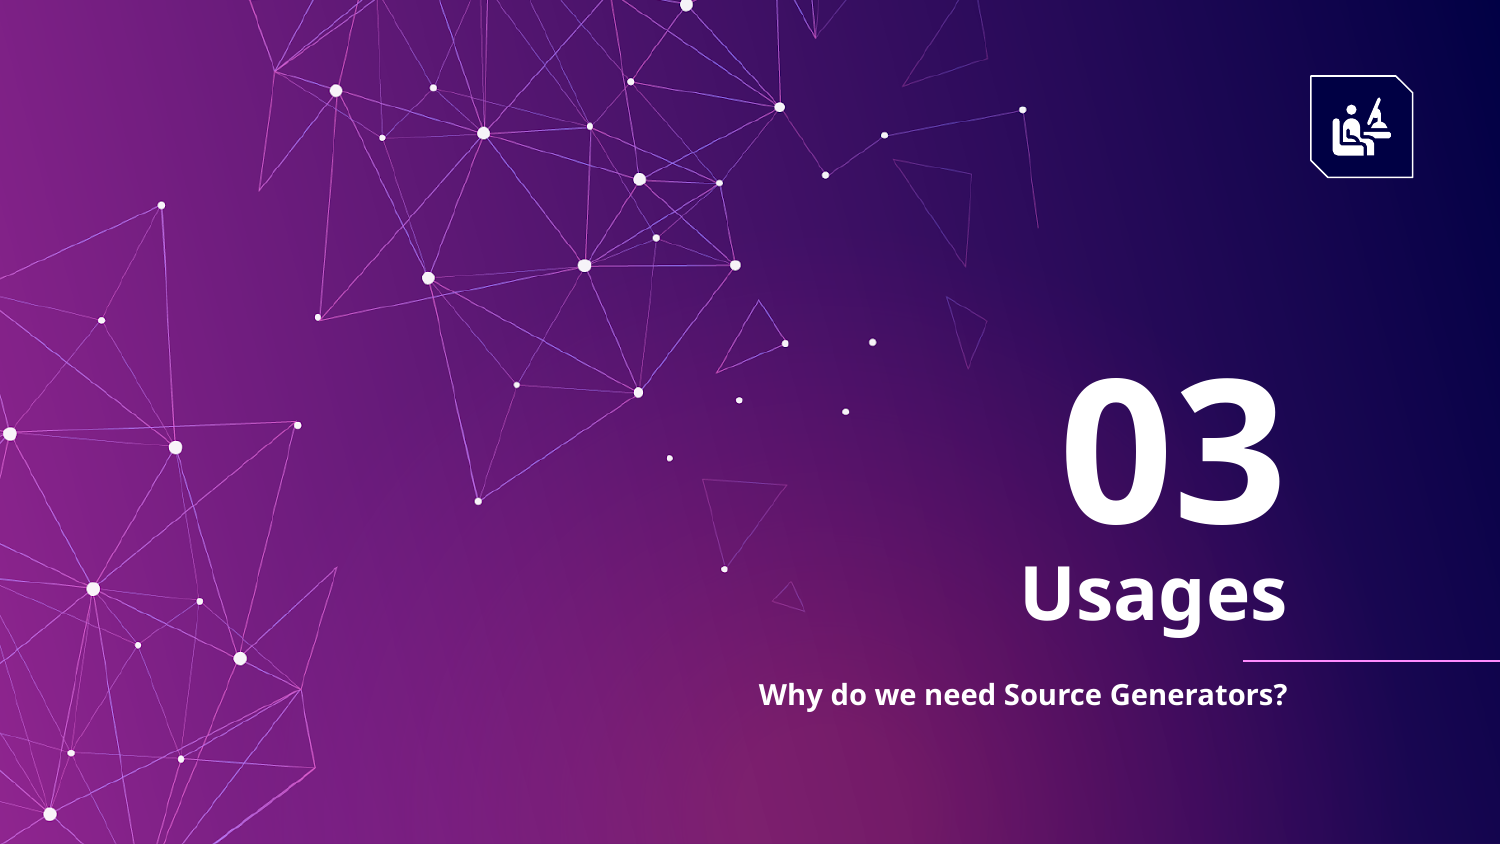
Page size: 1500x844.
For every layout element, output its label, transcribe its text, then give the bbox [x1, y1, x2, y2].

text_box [1332, 97, 1392, 156]
picture [0, 0, 1500, 844]
subtitle Why do we need Source Generators? [609, 661, 1303, 750]
title 03 [814, 381, 1304, 505]
title Usages [450, 432, 1304, 748]
text_box [1310, 76, 1413, 178]
